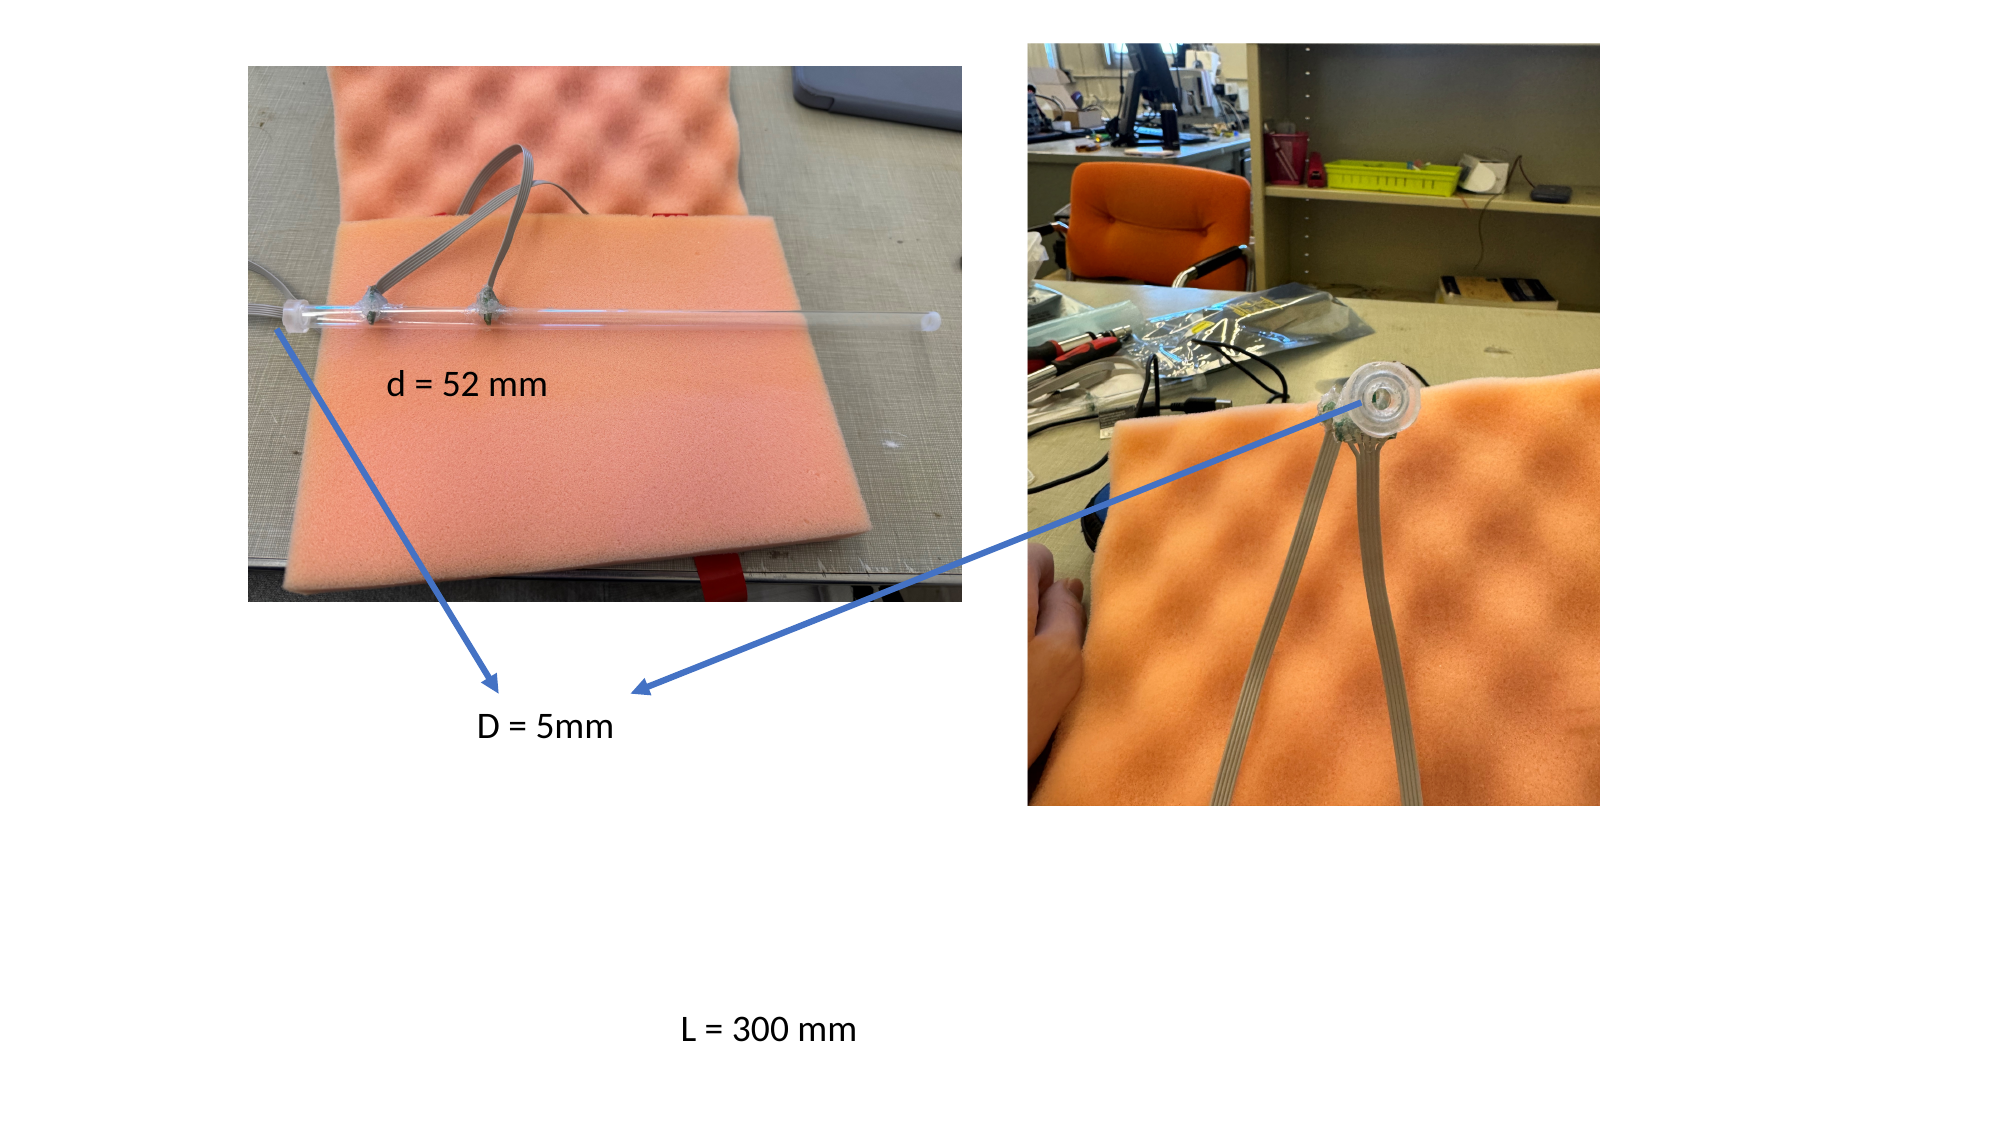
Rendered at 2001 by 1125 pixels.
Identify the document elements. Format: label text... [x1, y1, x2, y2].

picture [932, 44, 1695, 805]
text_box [276, 328, 499, 694]
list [248, 66, 962, 602]
text_box L = 300 mm [665, 996, 873, 1057]
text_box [630, 402, 1362, 694]
text_box D = 5mm [462, 693, 630, 754]
